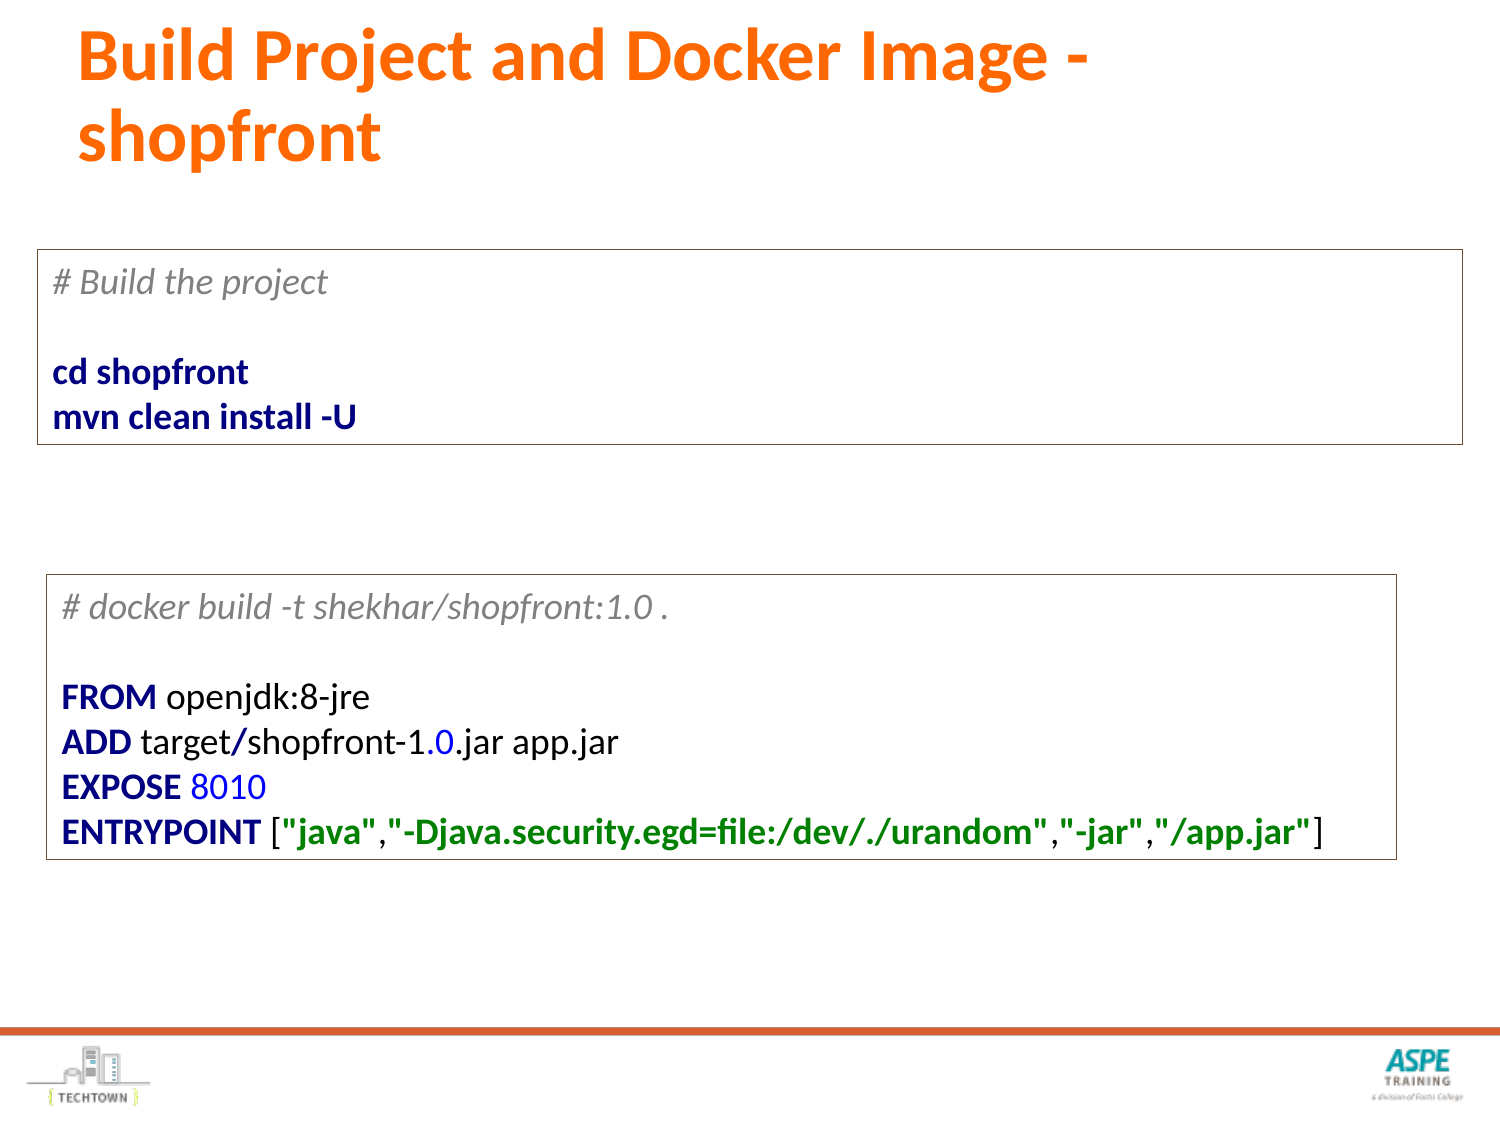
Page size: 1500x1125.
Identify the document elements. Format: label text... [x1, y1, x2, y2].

text_box # Build the project cd shopfront mvn clean install -U [37, 249, 1463, 445]
title Build Project and Docker Image - shopfront [62, 21, 1375, 172]
text_box # docker build -t shekhar/shopfront:1.0 . FROM openjdk:8-jre ADD target/shopfront-1.0.jar app.jar EXPOSE 8010 ENTRYPOINT ["java","-Djava.security.egd=file:/dev/./urandom","-jar","/app.jar"] [46, 574, 1397, 860]
